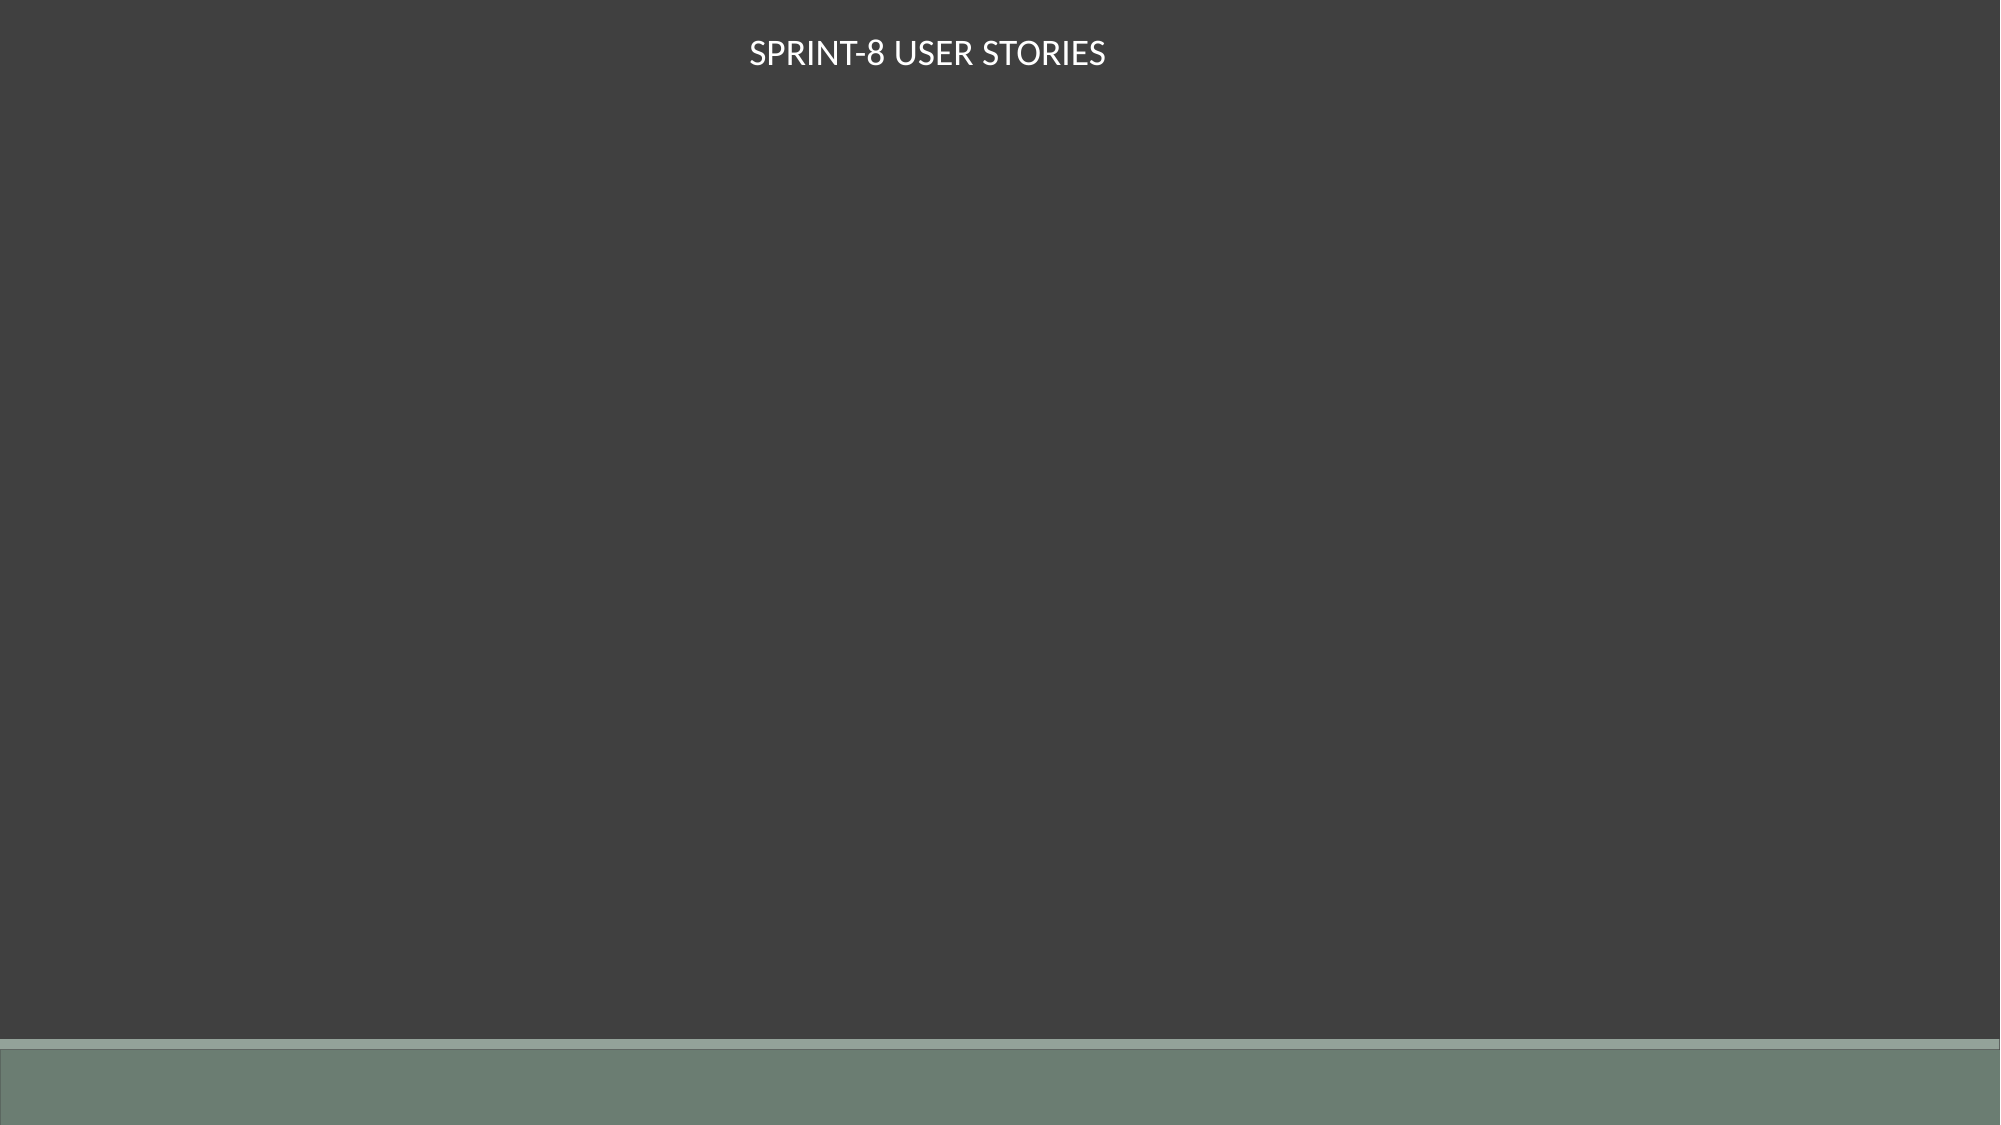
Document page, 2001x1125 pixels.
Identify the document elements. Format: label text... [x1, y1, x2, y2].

text_box SPRINT-8 USER STORIES [734, 20, 1185, 81]
